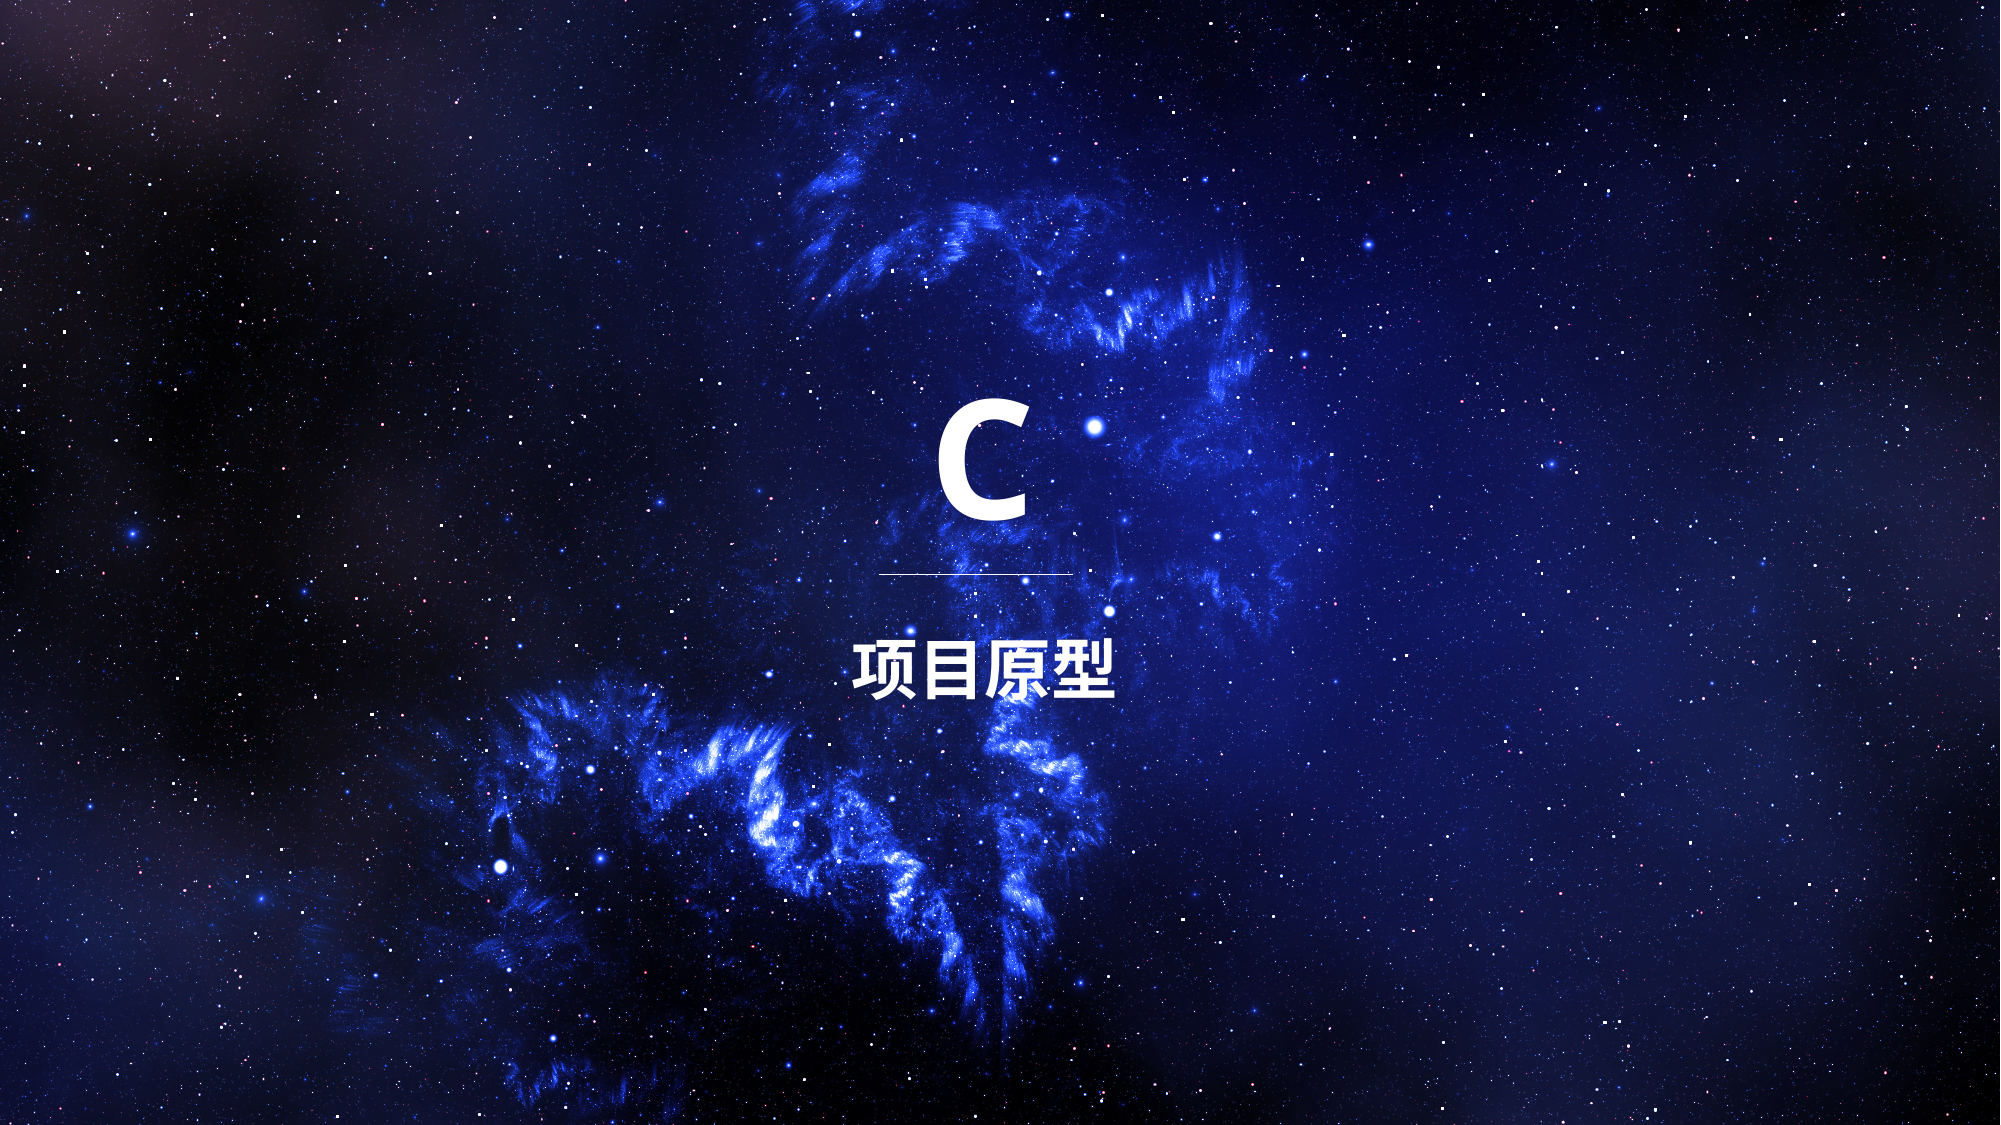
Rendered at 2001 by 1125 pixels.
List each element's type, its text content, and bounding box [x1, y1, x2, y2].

text_box C [914, 345, 1067, 561]
picture [0, 0, 2000, 1125]
title 项目原型 [836, 629, 1145, 713]
